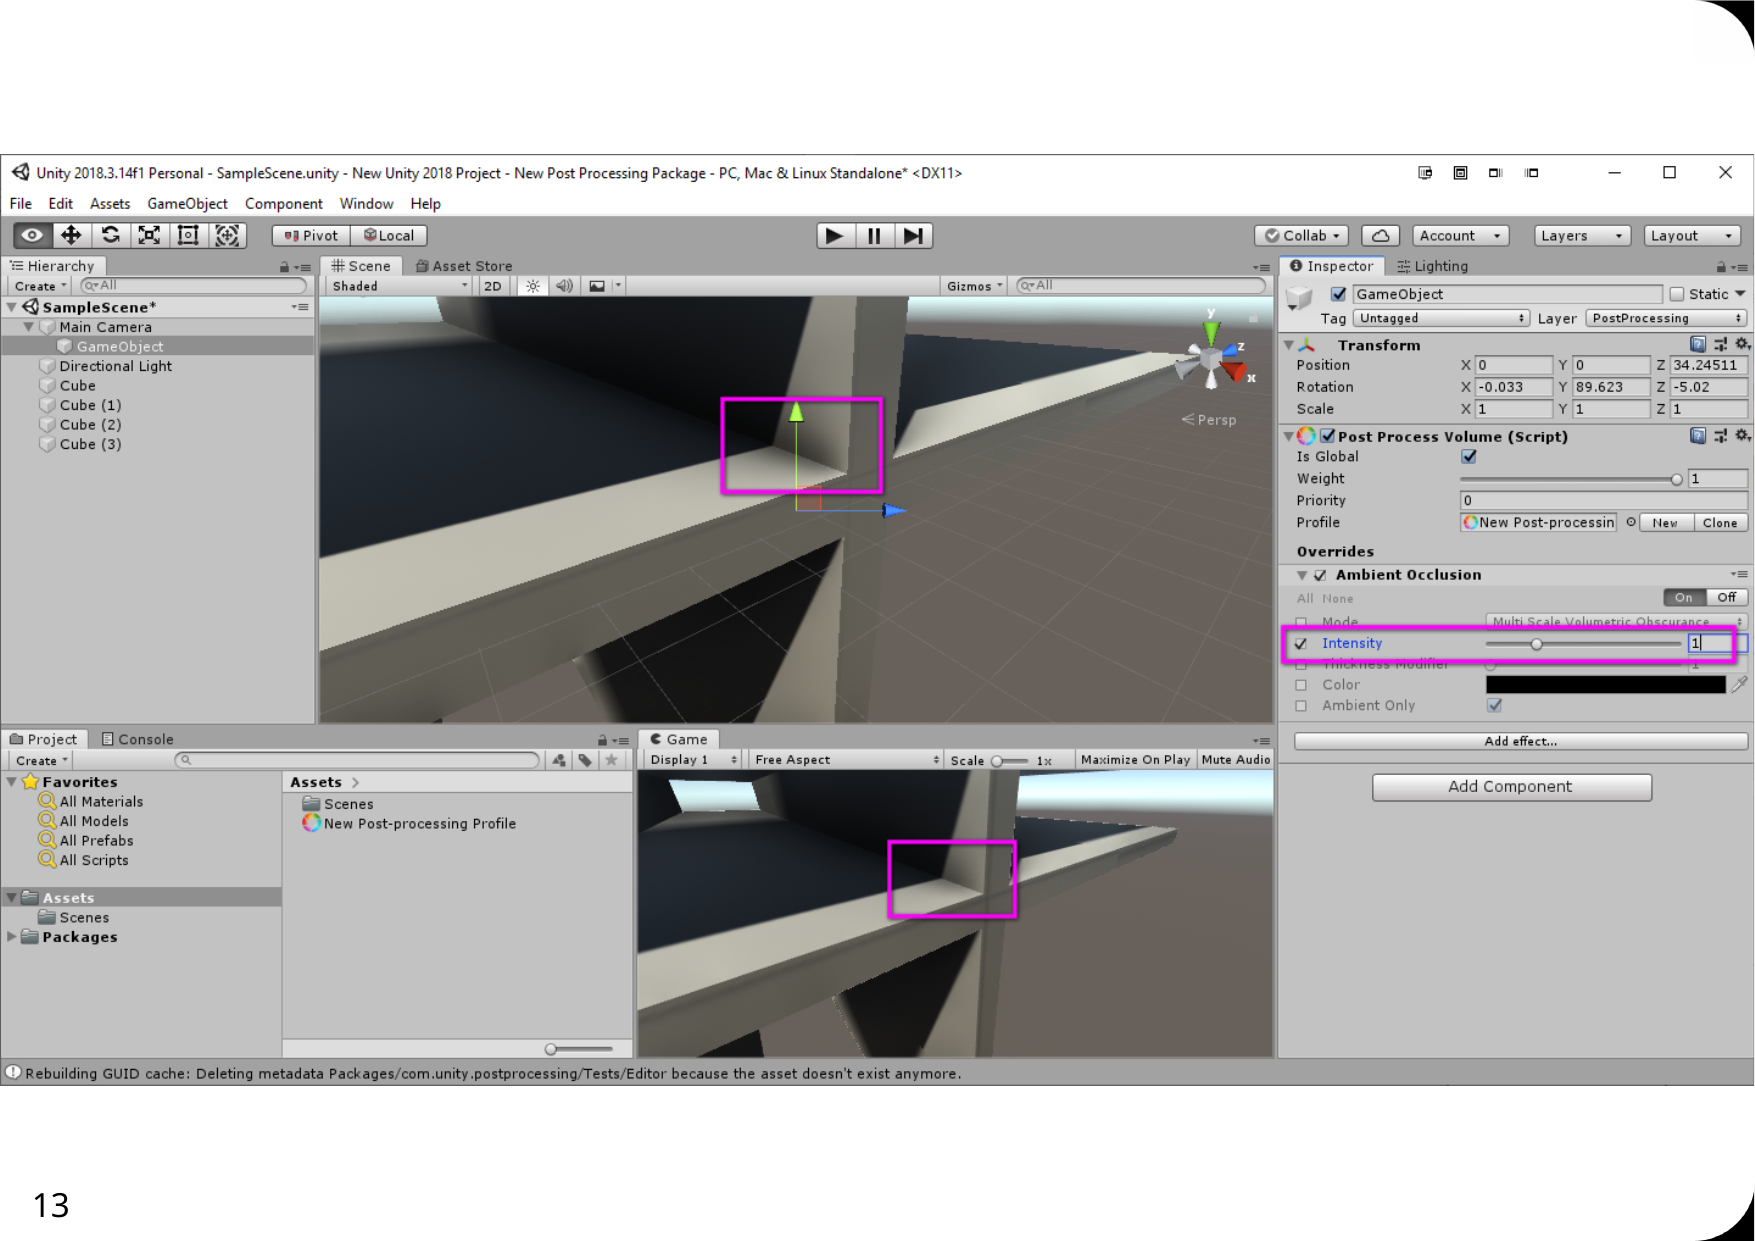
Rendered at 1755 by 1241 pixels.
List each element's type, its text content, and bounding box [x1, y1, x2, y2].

picture [0, 154, 1755, 1086]
picture [1694, 1, 1755, 62]
slide_number 13 [14, 1175, 181, 1228]
picture [1692, 1179, 1755, 1241]
